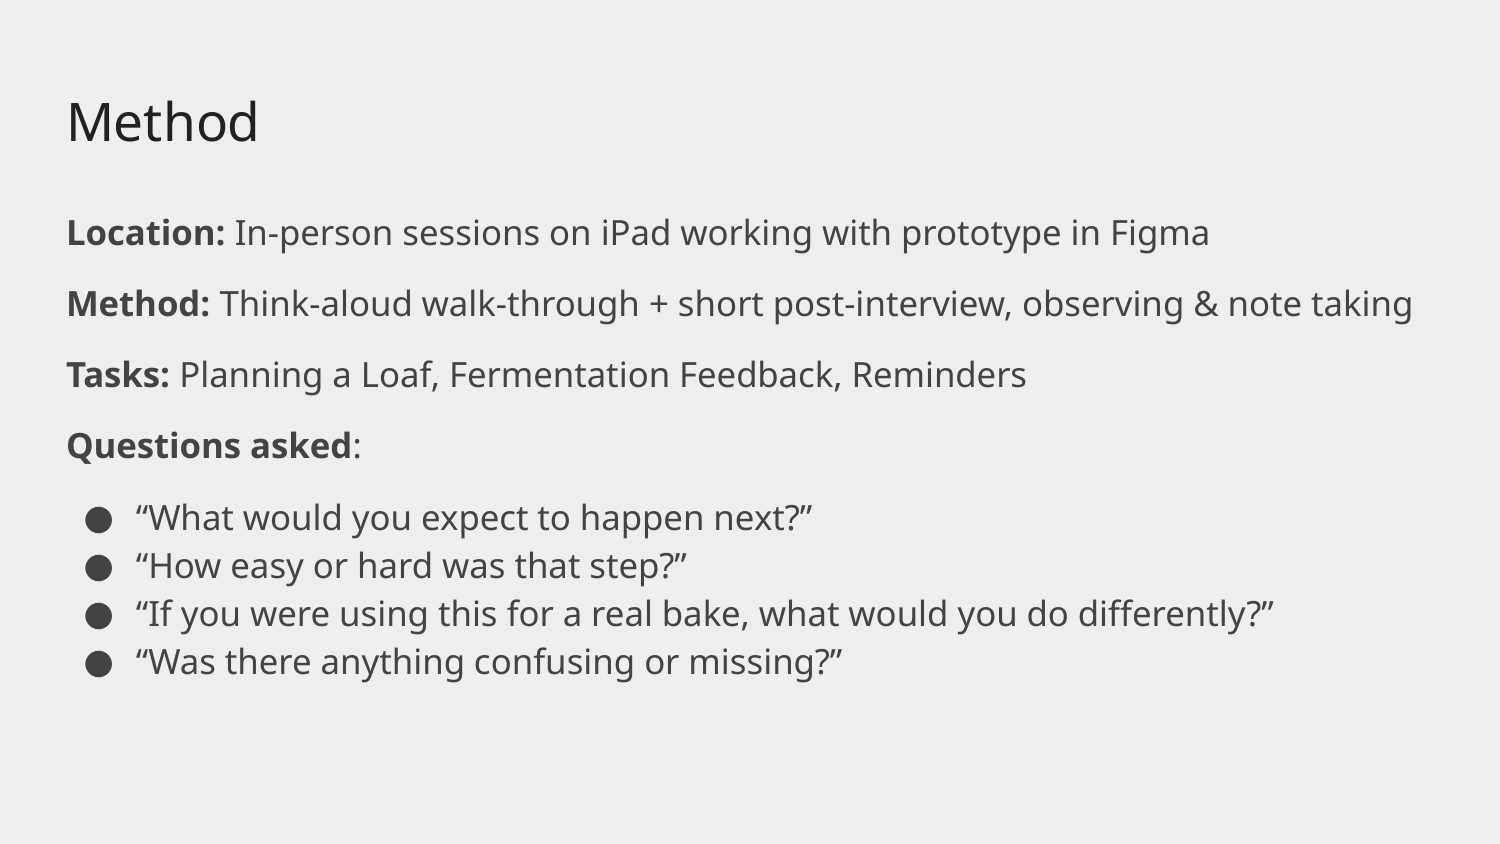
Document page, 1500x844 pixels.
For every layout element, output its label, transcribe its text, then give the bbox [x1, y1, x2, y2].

list Location: In-person sessions on iPad working with prototype in Figma Method: Think-aloud walk-through + short post-interview, observing & note taking Tasks: Planning a Loaf, Fermentation Feedback, Reminders Questions asked: “What would you expect to happen next?” “How easy or hard was that step?” “If you were using this for a real bake, what would you do differently?” “Was there anything confusing or missing?” [51, 189, 1449, 750]
title Method [51, 72, 1449, 167]
